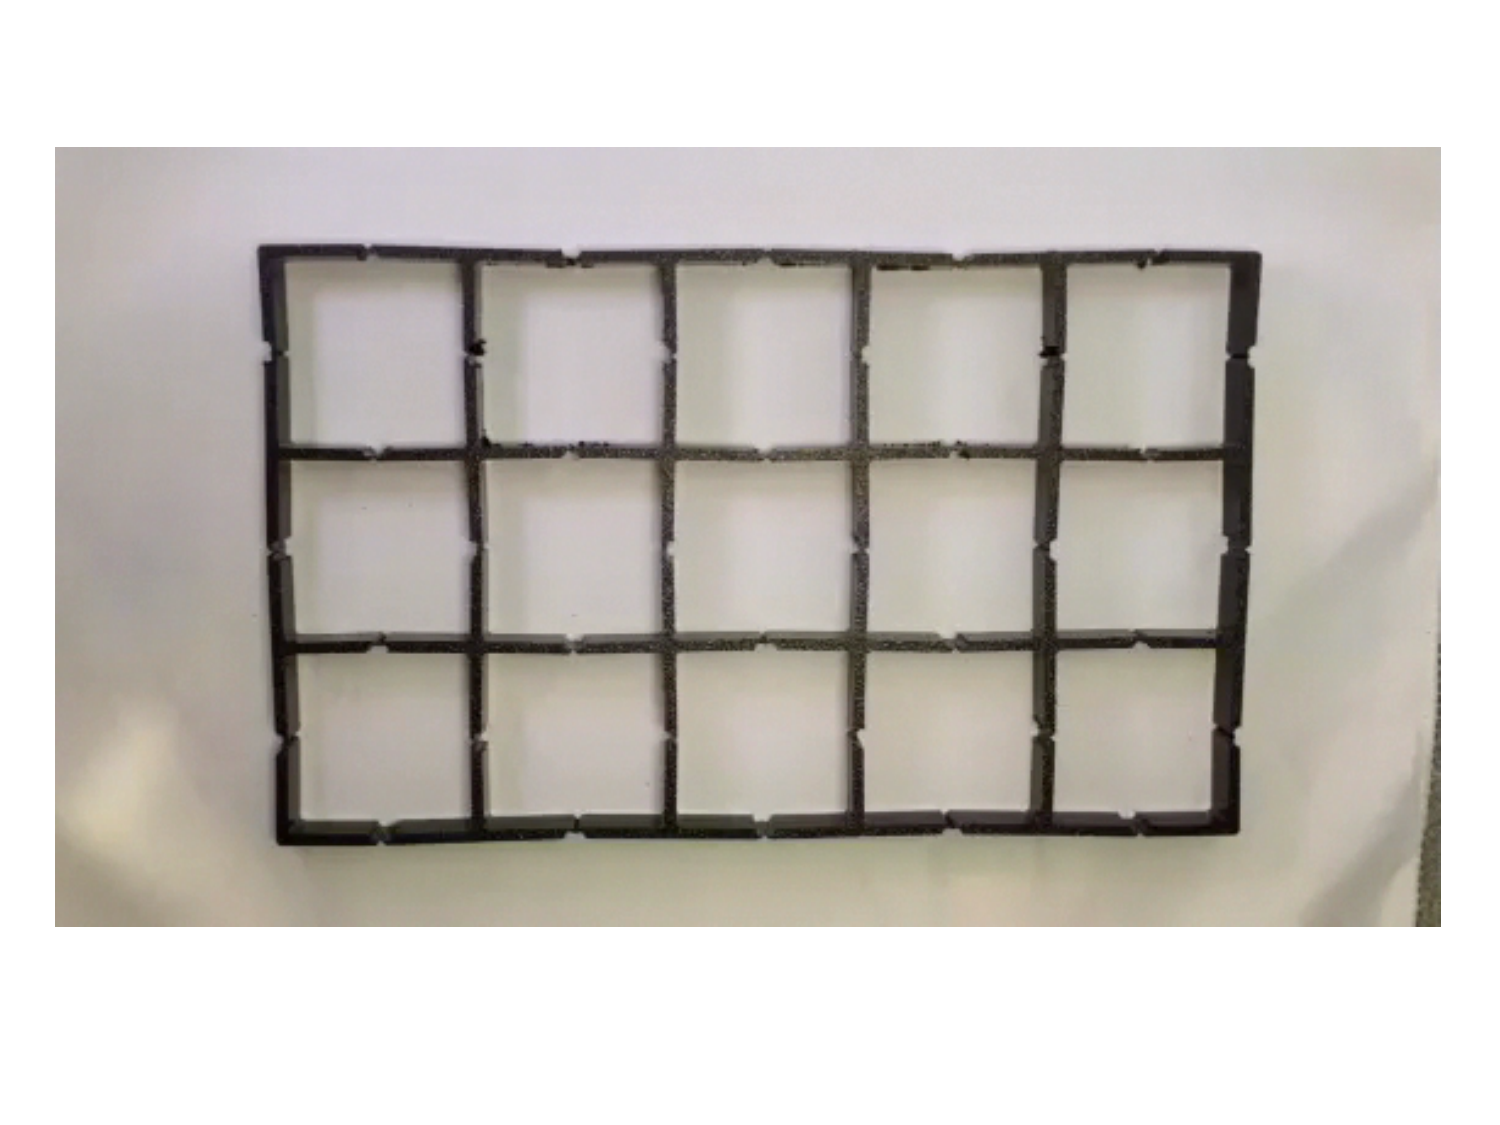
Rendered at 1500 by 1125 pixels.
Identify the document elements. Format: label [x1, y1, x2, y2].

text_box [53, 146, 1442, 928]
